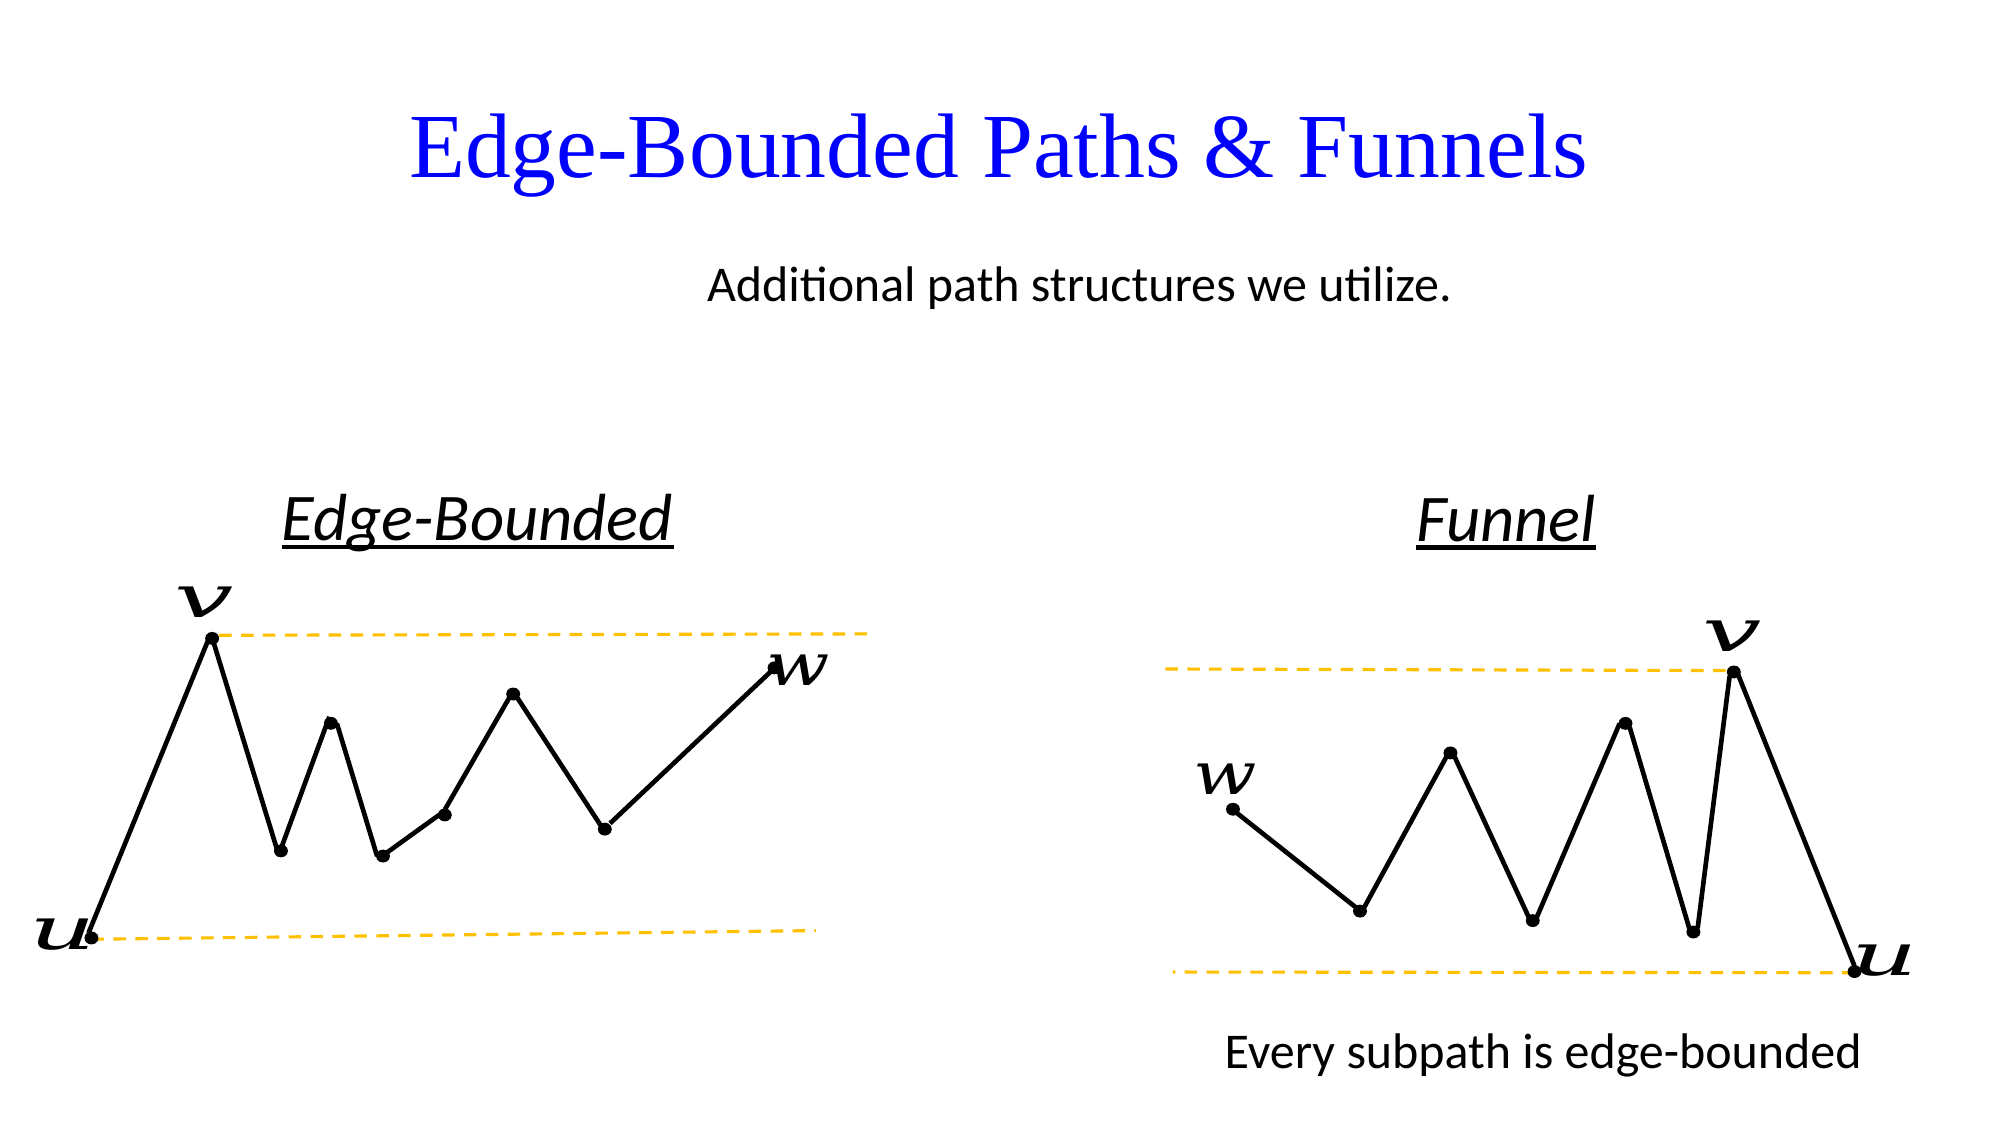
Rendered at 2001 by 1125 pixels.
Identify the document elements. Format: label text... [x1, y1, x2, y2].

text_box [1158, 600, 1918, 989]
text_box Every subpath is edge-bounded [1209, 1011, 1900, 1087]
text_box Additional path structures we utilize. [559, 243, 1600, 319]
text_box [29, 565, 869, 964]
text_box Funnel [1263, 466, 1749, 562]
title Edge-Bounded Paths & Funnels [137, 39, 1863, 257]
text_box Edge-Bounded [266, 466, 753, 561]
